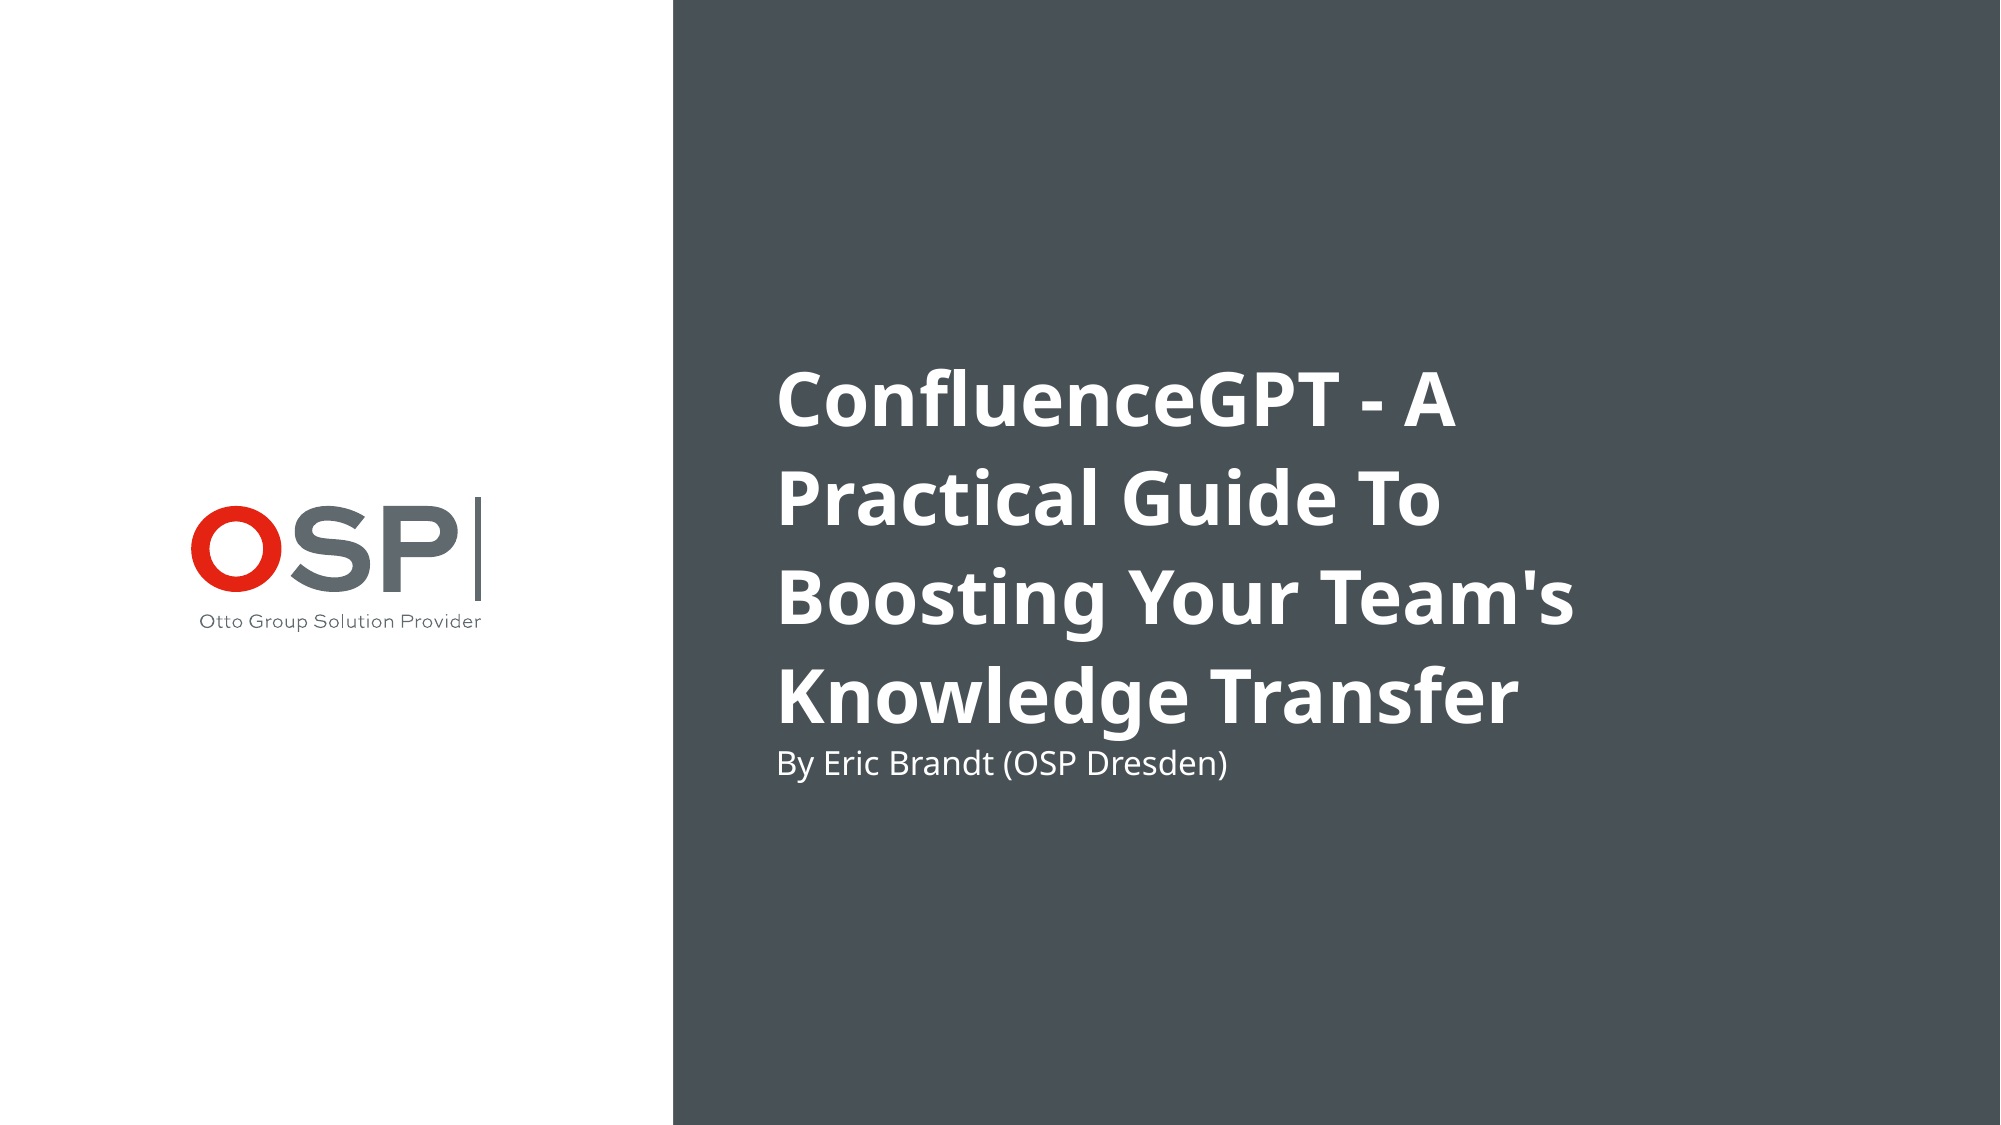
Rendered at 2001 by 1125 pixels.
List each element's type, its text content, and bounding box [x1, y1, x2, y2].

list ConfluenceGPT - A Practical Guide To Boosting Your Team's Knowledge Transfer By Eric Brandt (OSP Dresden) [775, 336, 1621, 789]
